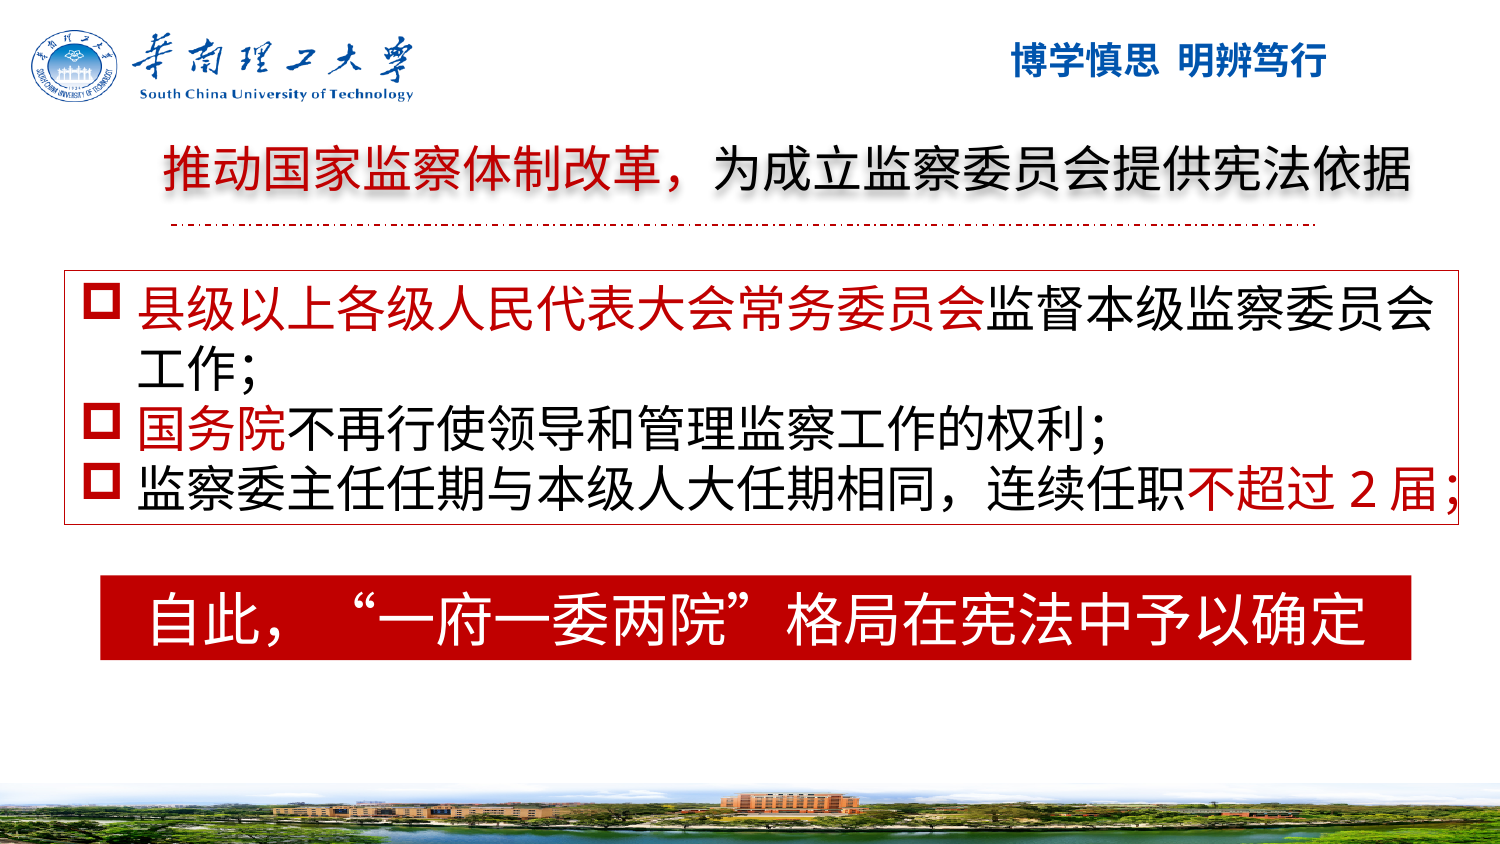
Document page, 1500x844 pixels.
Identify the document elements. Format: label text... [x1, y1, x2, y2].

text_box 博学慎思 明辨笃行 [997, 30, 1373, 89]
text_box 推动国家监察体制改革，为成立监察委员会提供宪法依据 [748, 130, 1435, 222]
text_box 县级以上各级人民代表大会常务委员会监督本级监察委员会工作； 国务院不再行使领导和管理监察工作的权利； 监察委主任任期与本级人大任期相同，连续任职不超过2届； [64, 270, 739, 525]
text_box 县级以上各级人民代表大会常务委员会监督本级监察委员会工作； 国务院不再行使领导和管理监察工作的权利； 监察委主任任期与本级人大任期相同，连续任职不超过2届； [748, 270, 1459, 525]
text_box 自此，“一府一委两院”格局在宪法中予以确定 [748, 575, 1412, 661]
picture [30, 30, 413, 103]
picture [0, 783, 1500, 844]
text_box 自此，“一府一委两院”格局在宪法中予以确定 [100, 575, 739, 661]
text_box 推动国家监察体制改革，为成立监察委员会提供宪法依据 [147, 130, 739, 222]
